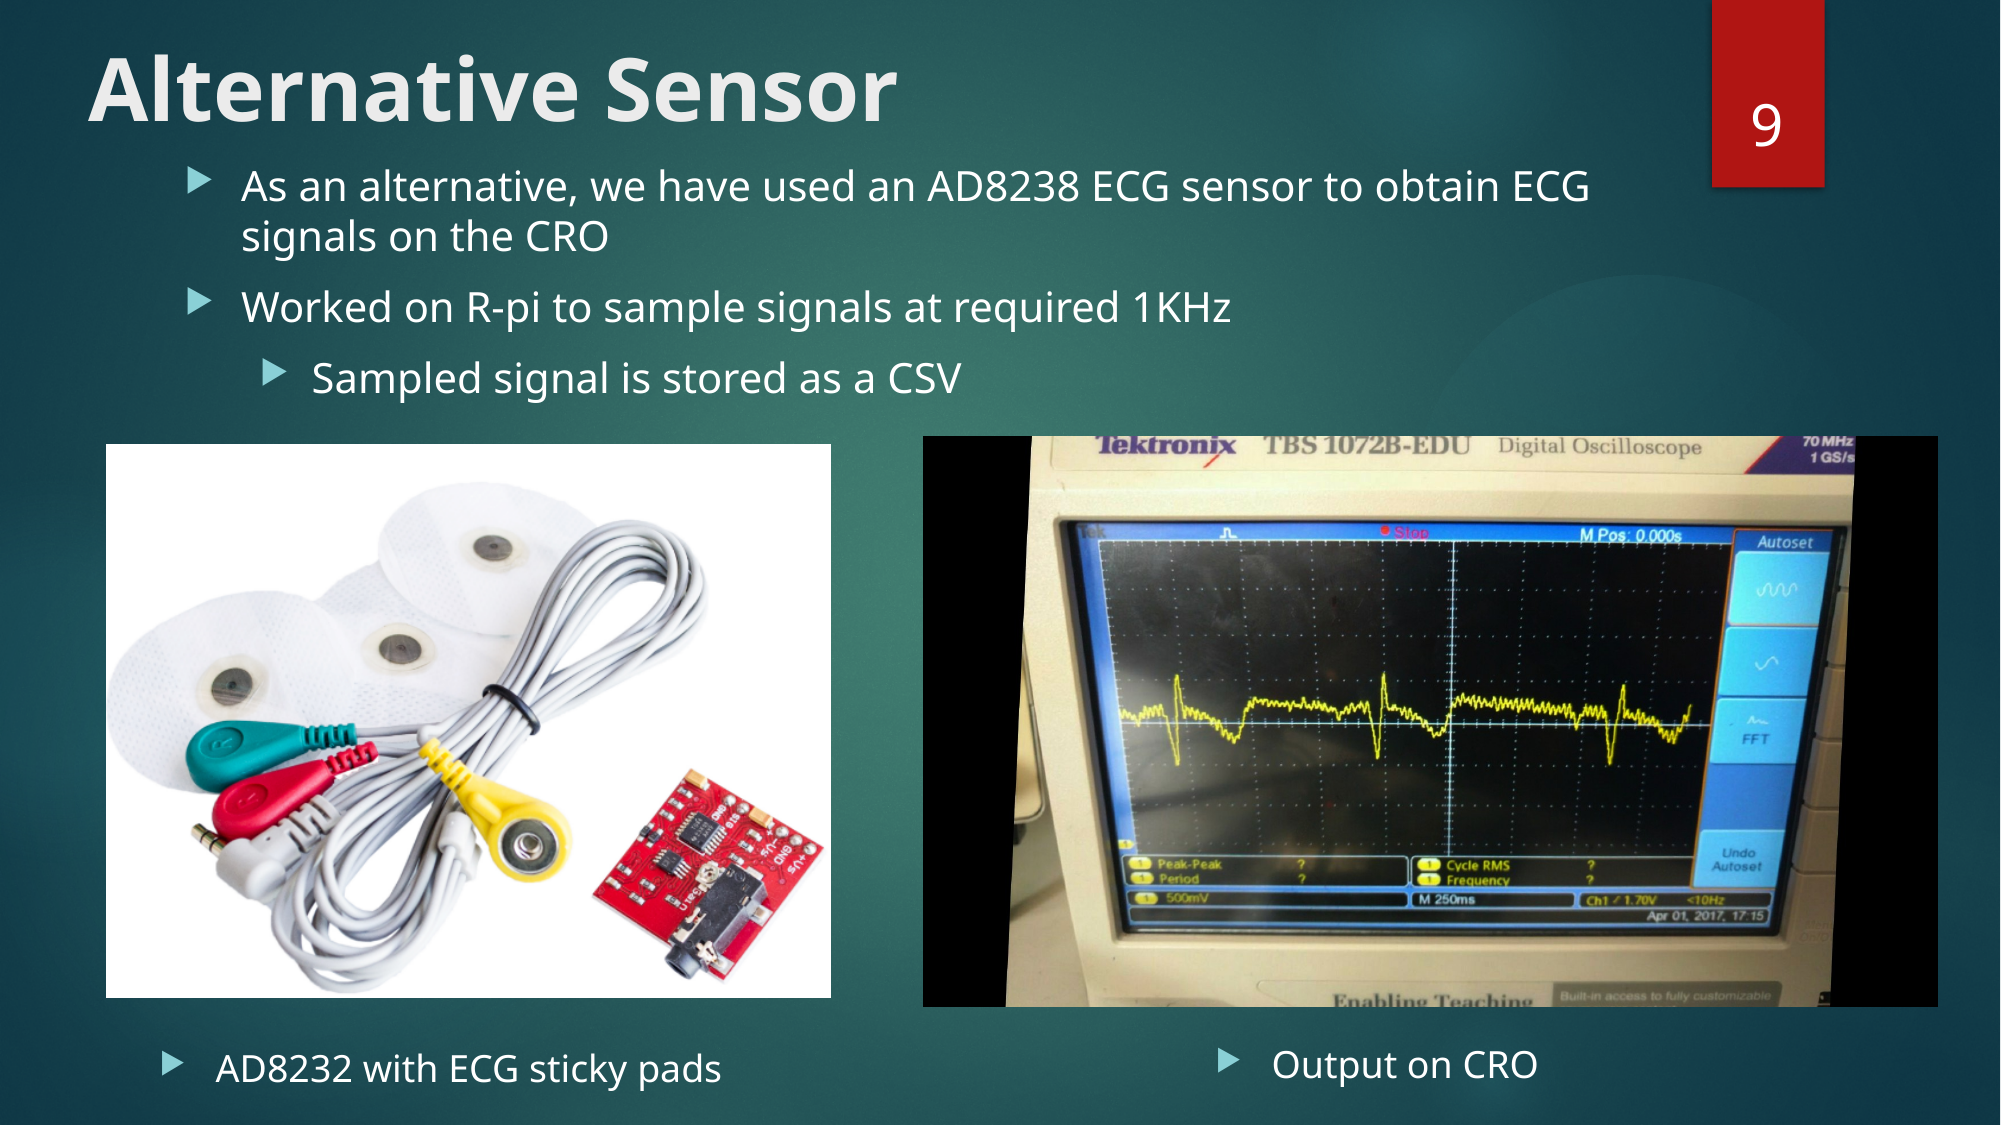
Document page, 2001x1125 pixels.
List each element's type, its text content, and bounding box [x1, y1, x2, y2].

list As an alternative, we have used an AD8238 ECG sensor to obtain ECG signals on the CRO Worked on R-pi to sample signals at required 1KHz Sampled signal is stored as a CSV [176, 152, 1646, 842]
picture [0, 0, 2001, 1125]
slide_number 9 [1701, 17, 1833, 175]
title Alternative Sensor [80, 26, 1625, 258]
text_box AD8232 with ECG sticky pads [151, 1037, 952, 1125]
text_box Output on CRO [1207, 1033, 1764, 1125]
